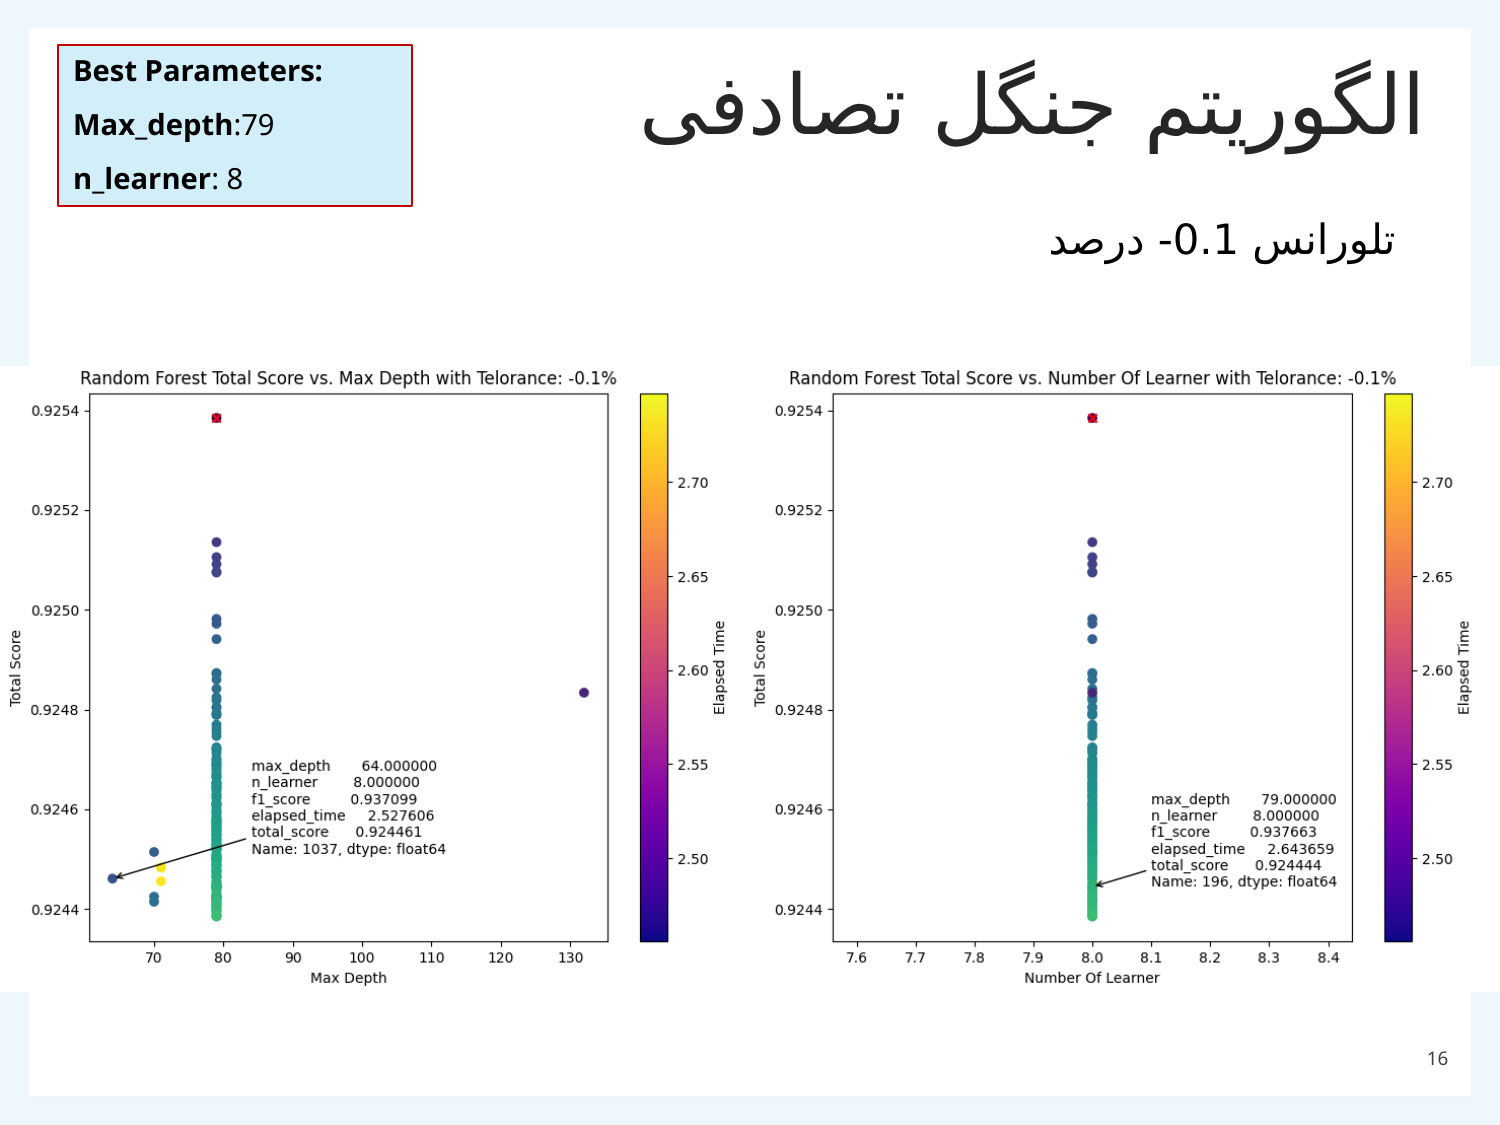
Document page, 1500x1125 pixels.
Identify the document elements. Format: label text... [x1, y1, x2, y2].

picture [0, 366, 1500, 992]
list Best Parameters: Max_depth:79 n_learner: 8 [57, 44, 413, 207]
title الگوریتم جنگل تصادفی [181, 45, 1442, 270]
slide_number 16 [1283, 1035, 1464, 1080]
text_box تلورانس 0.1- درصد [660, 205, 1411, 271]
